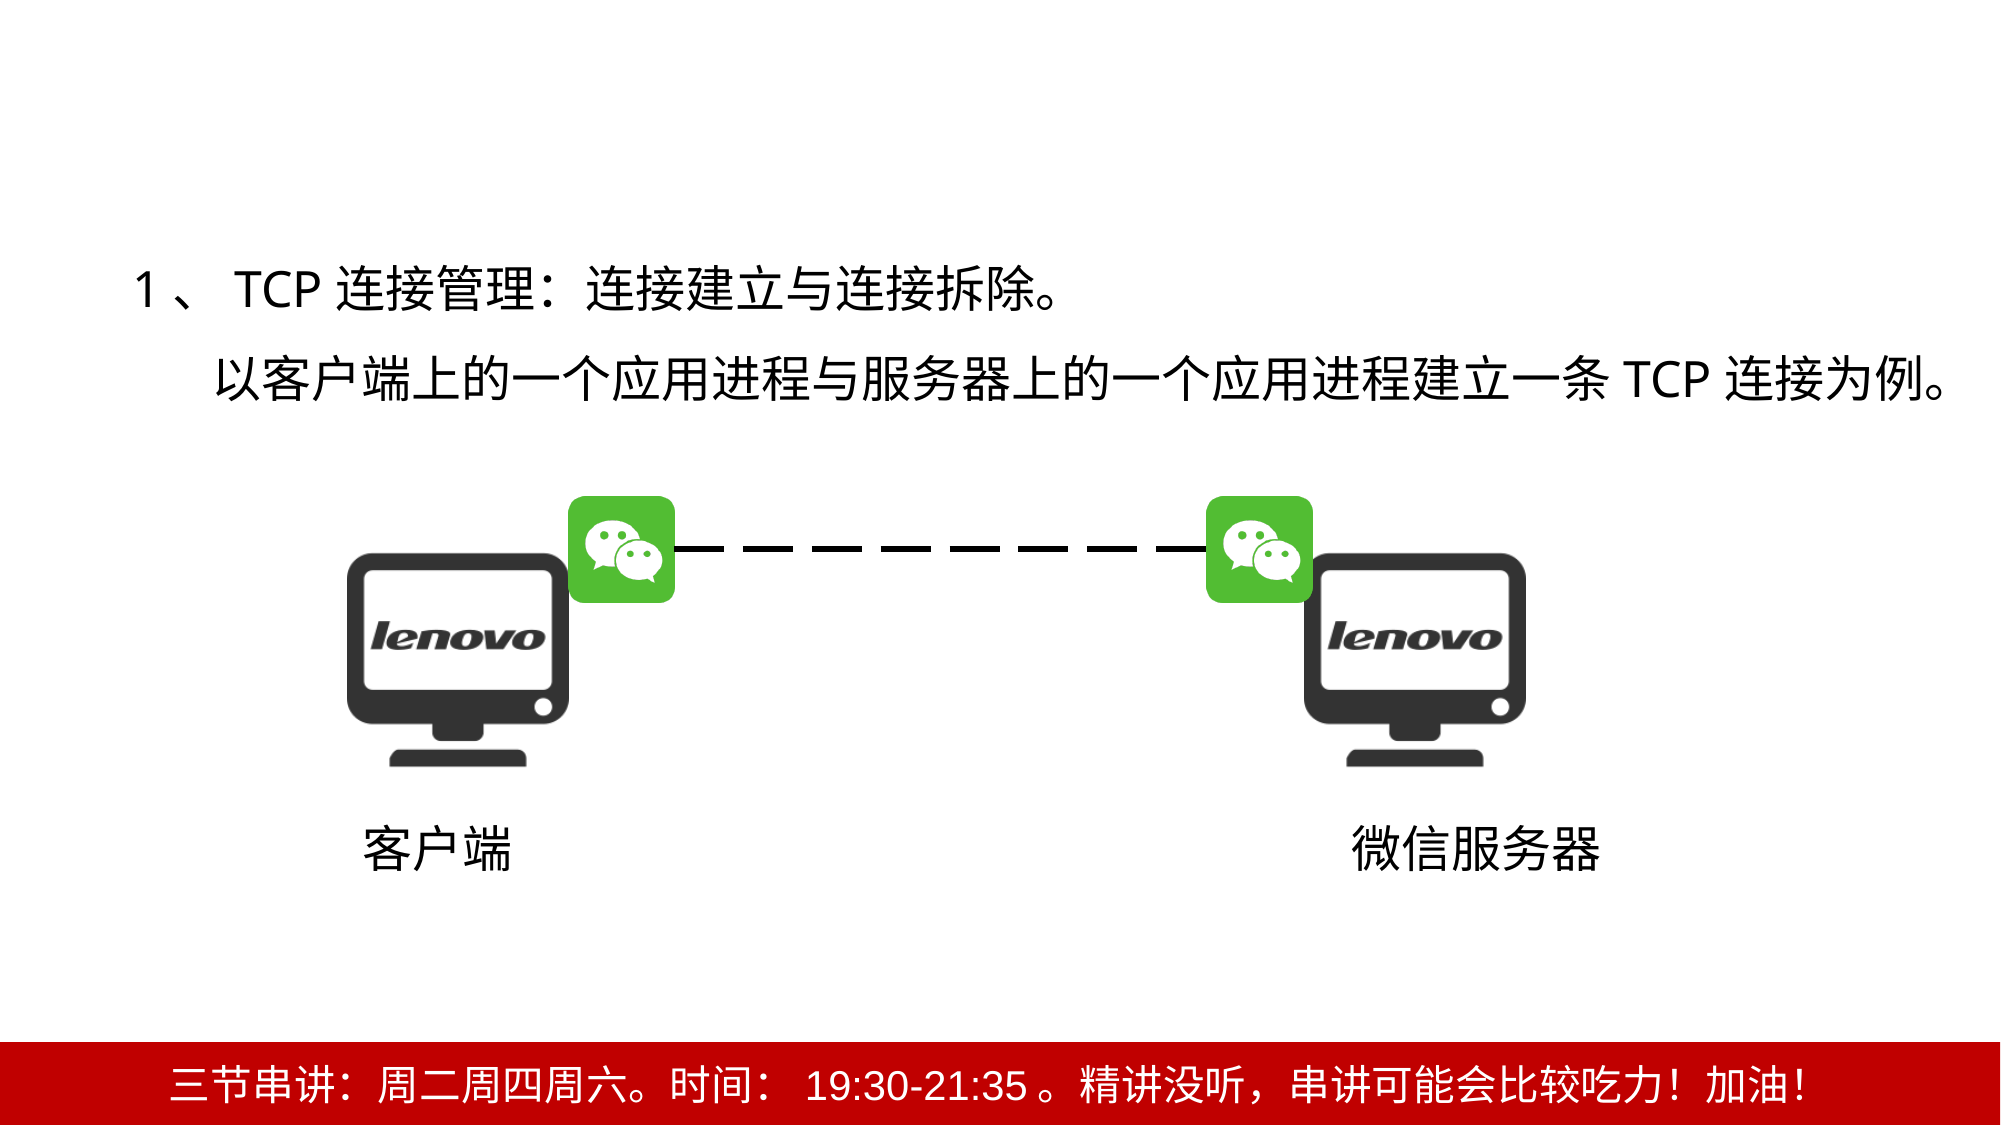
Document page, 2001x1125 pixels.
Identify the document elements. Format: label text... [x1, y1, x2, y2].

text_box 客户端 [347, 809, 537, 885]
text_box 微信服务器 [1336, 809, 1618, 885]
text_box 1、TCP连接管理：连接建立与连接拆除。 以客户端上的一个应用进程与服务器上的一个应用进程建立一条TCP连接为例。 [117, 219, 1942, 415]
picture [1206, 496, 1526, 771]
picture [347, 496, 675, 771]
